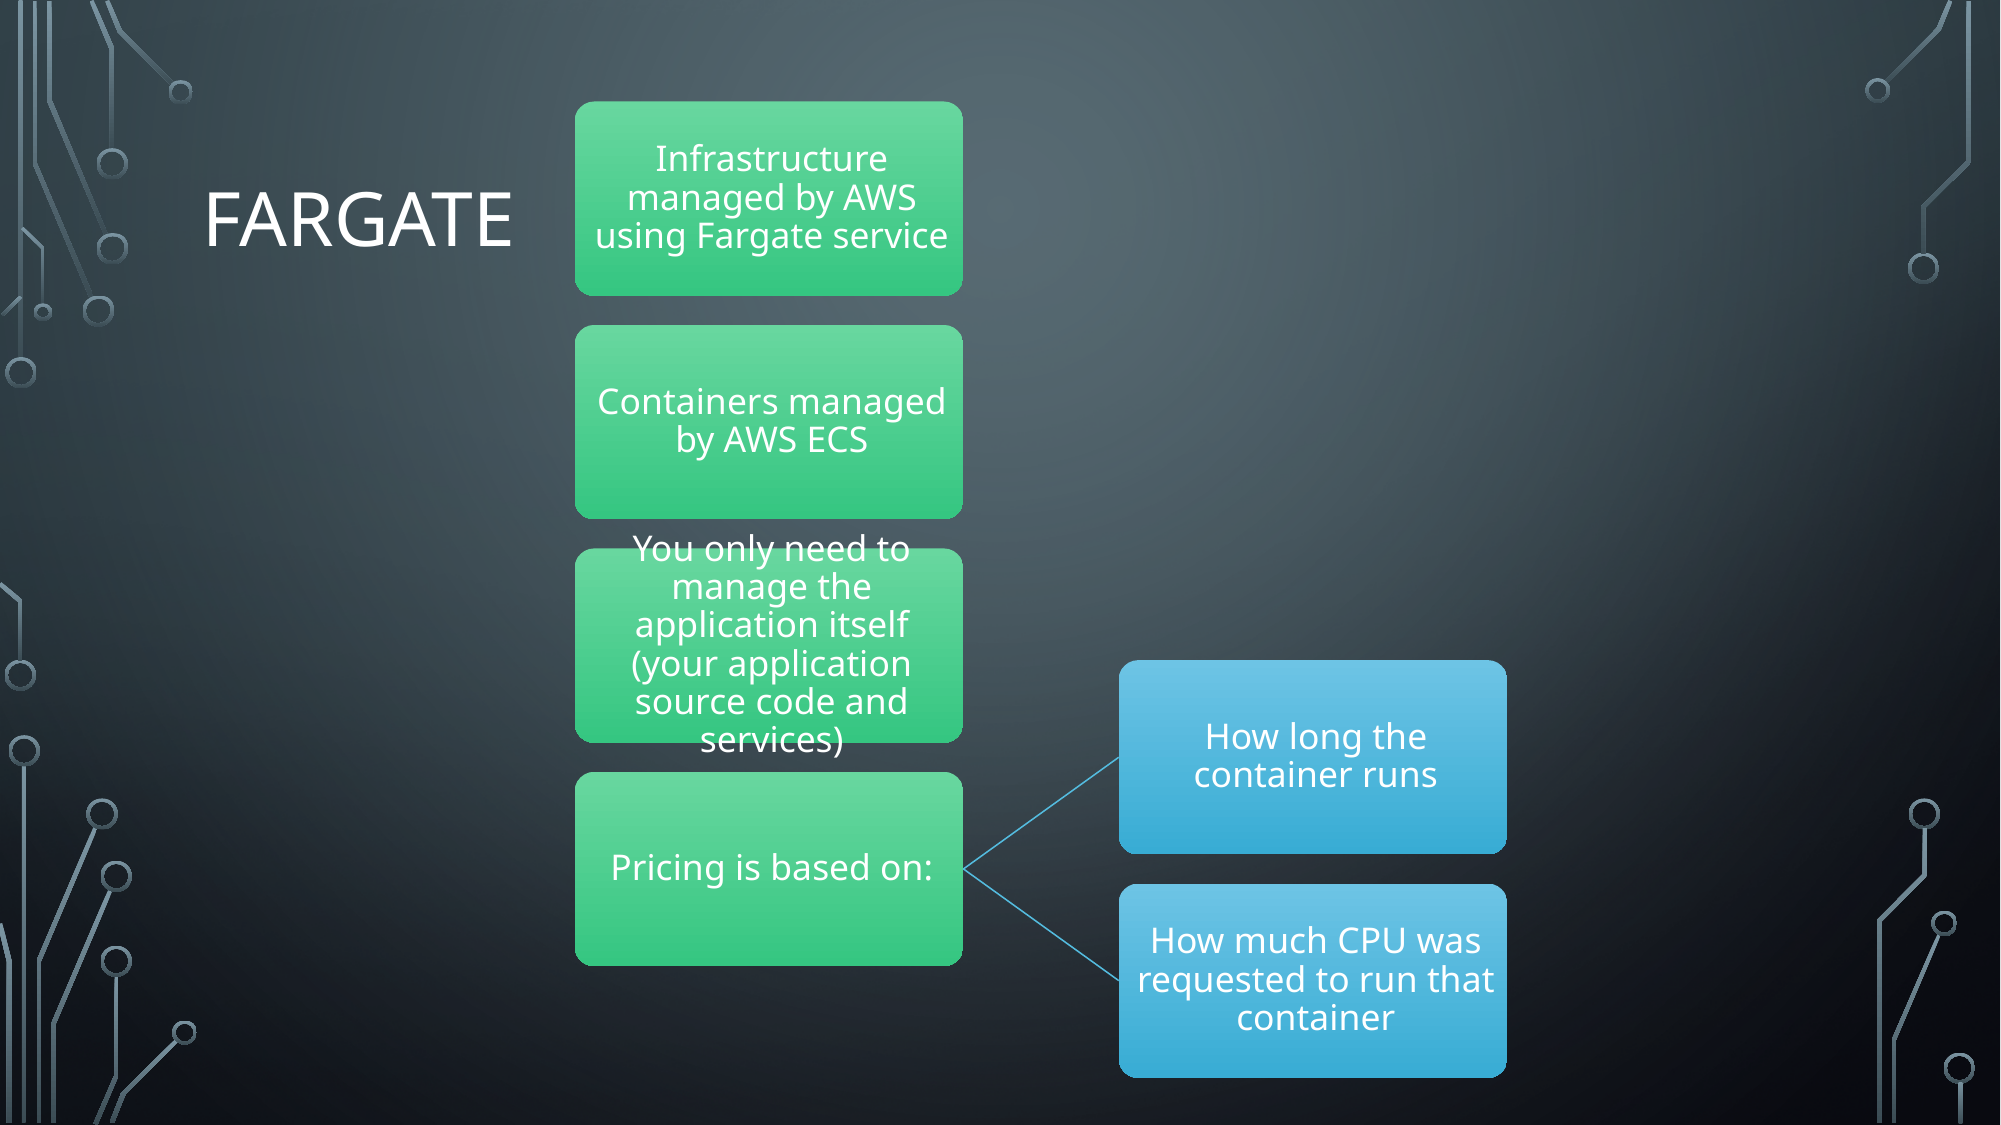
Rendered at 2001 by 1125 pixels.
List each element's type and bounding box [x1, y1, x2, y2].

list [142, 101, 1941, 1079]
